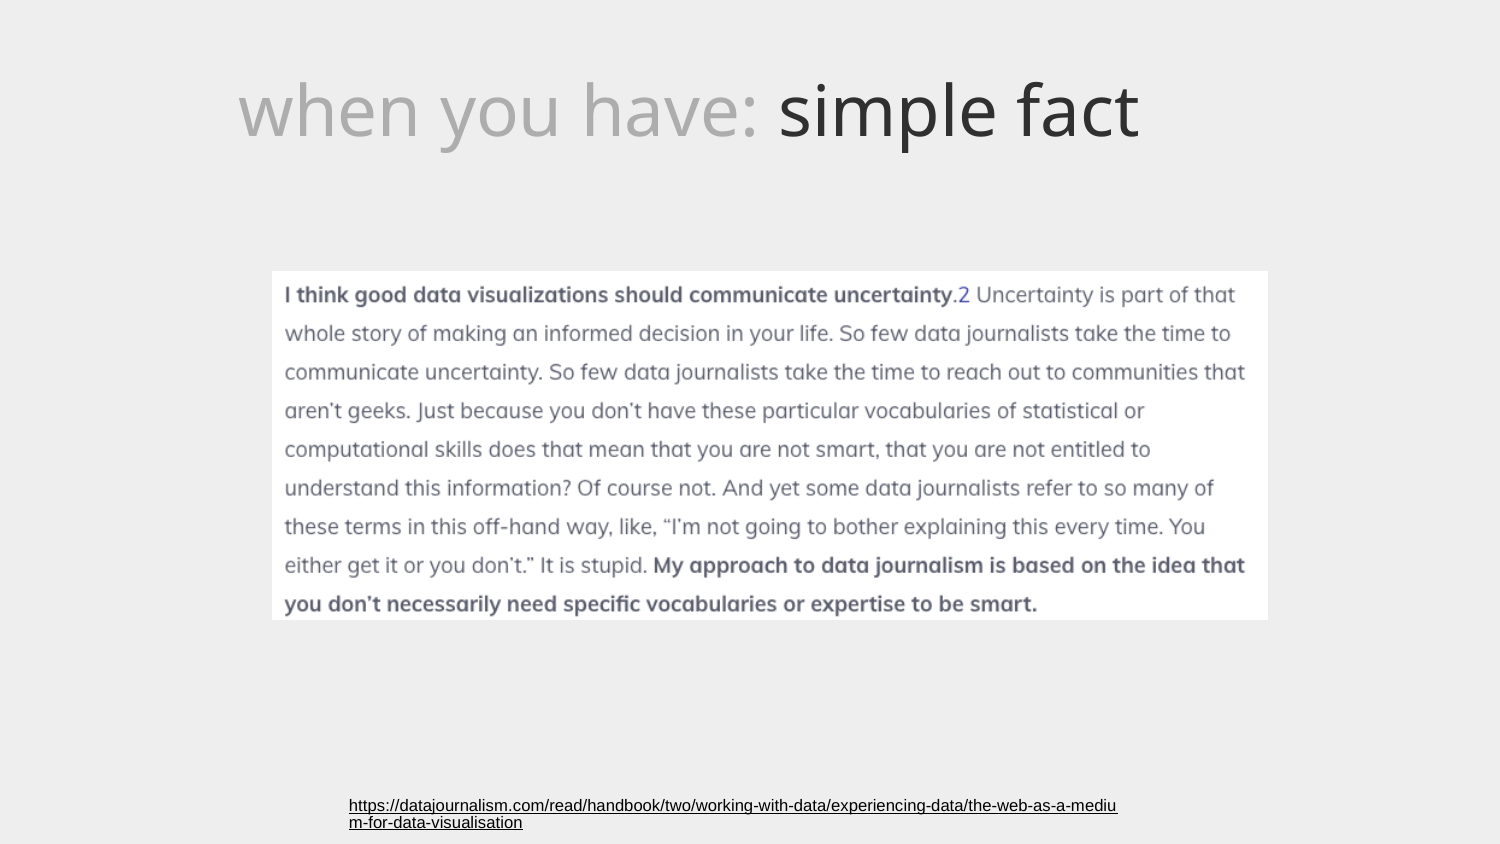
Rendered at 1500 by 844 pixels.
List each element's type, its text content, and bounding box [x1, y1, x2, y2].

picture [271, 270, 1268, 620]
text_box https://datajournalism.com/read/handbook/two/working-with-data/experiencing-data/the-web-as-a-medium-for-data-visualisation [333, 779, 1147, 844]
text_box when you have: simple fact [223, 51, 1240, 167]
